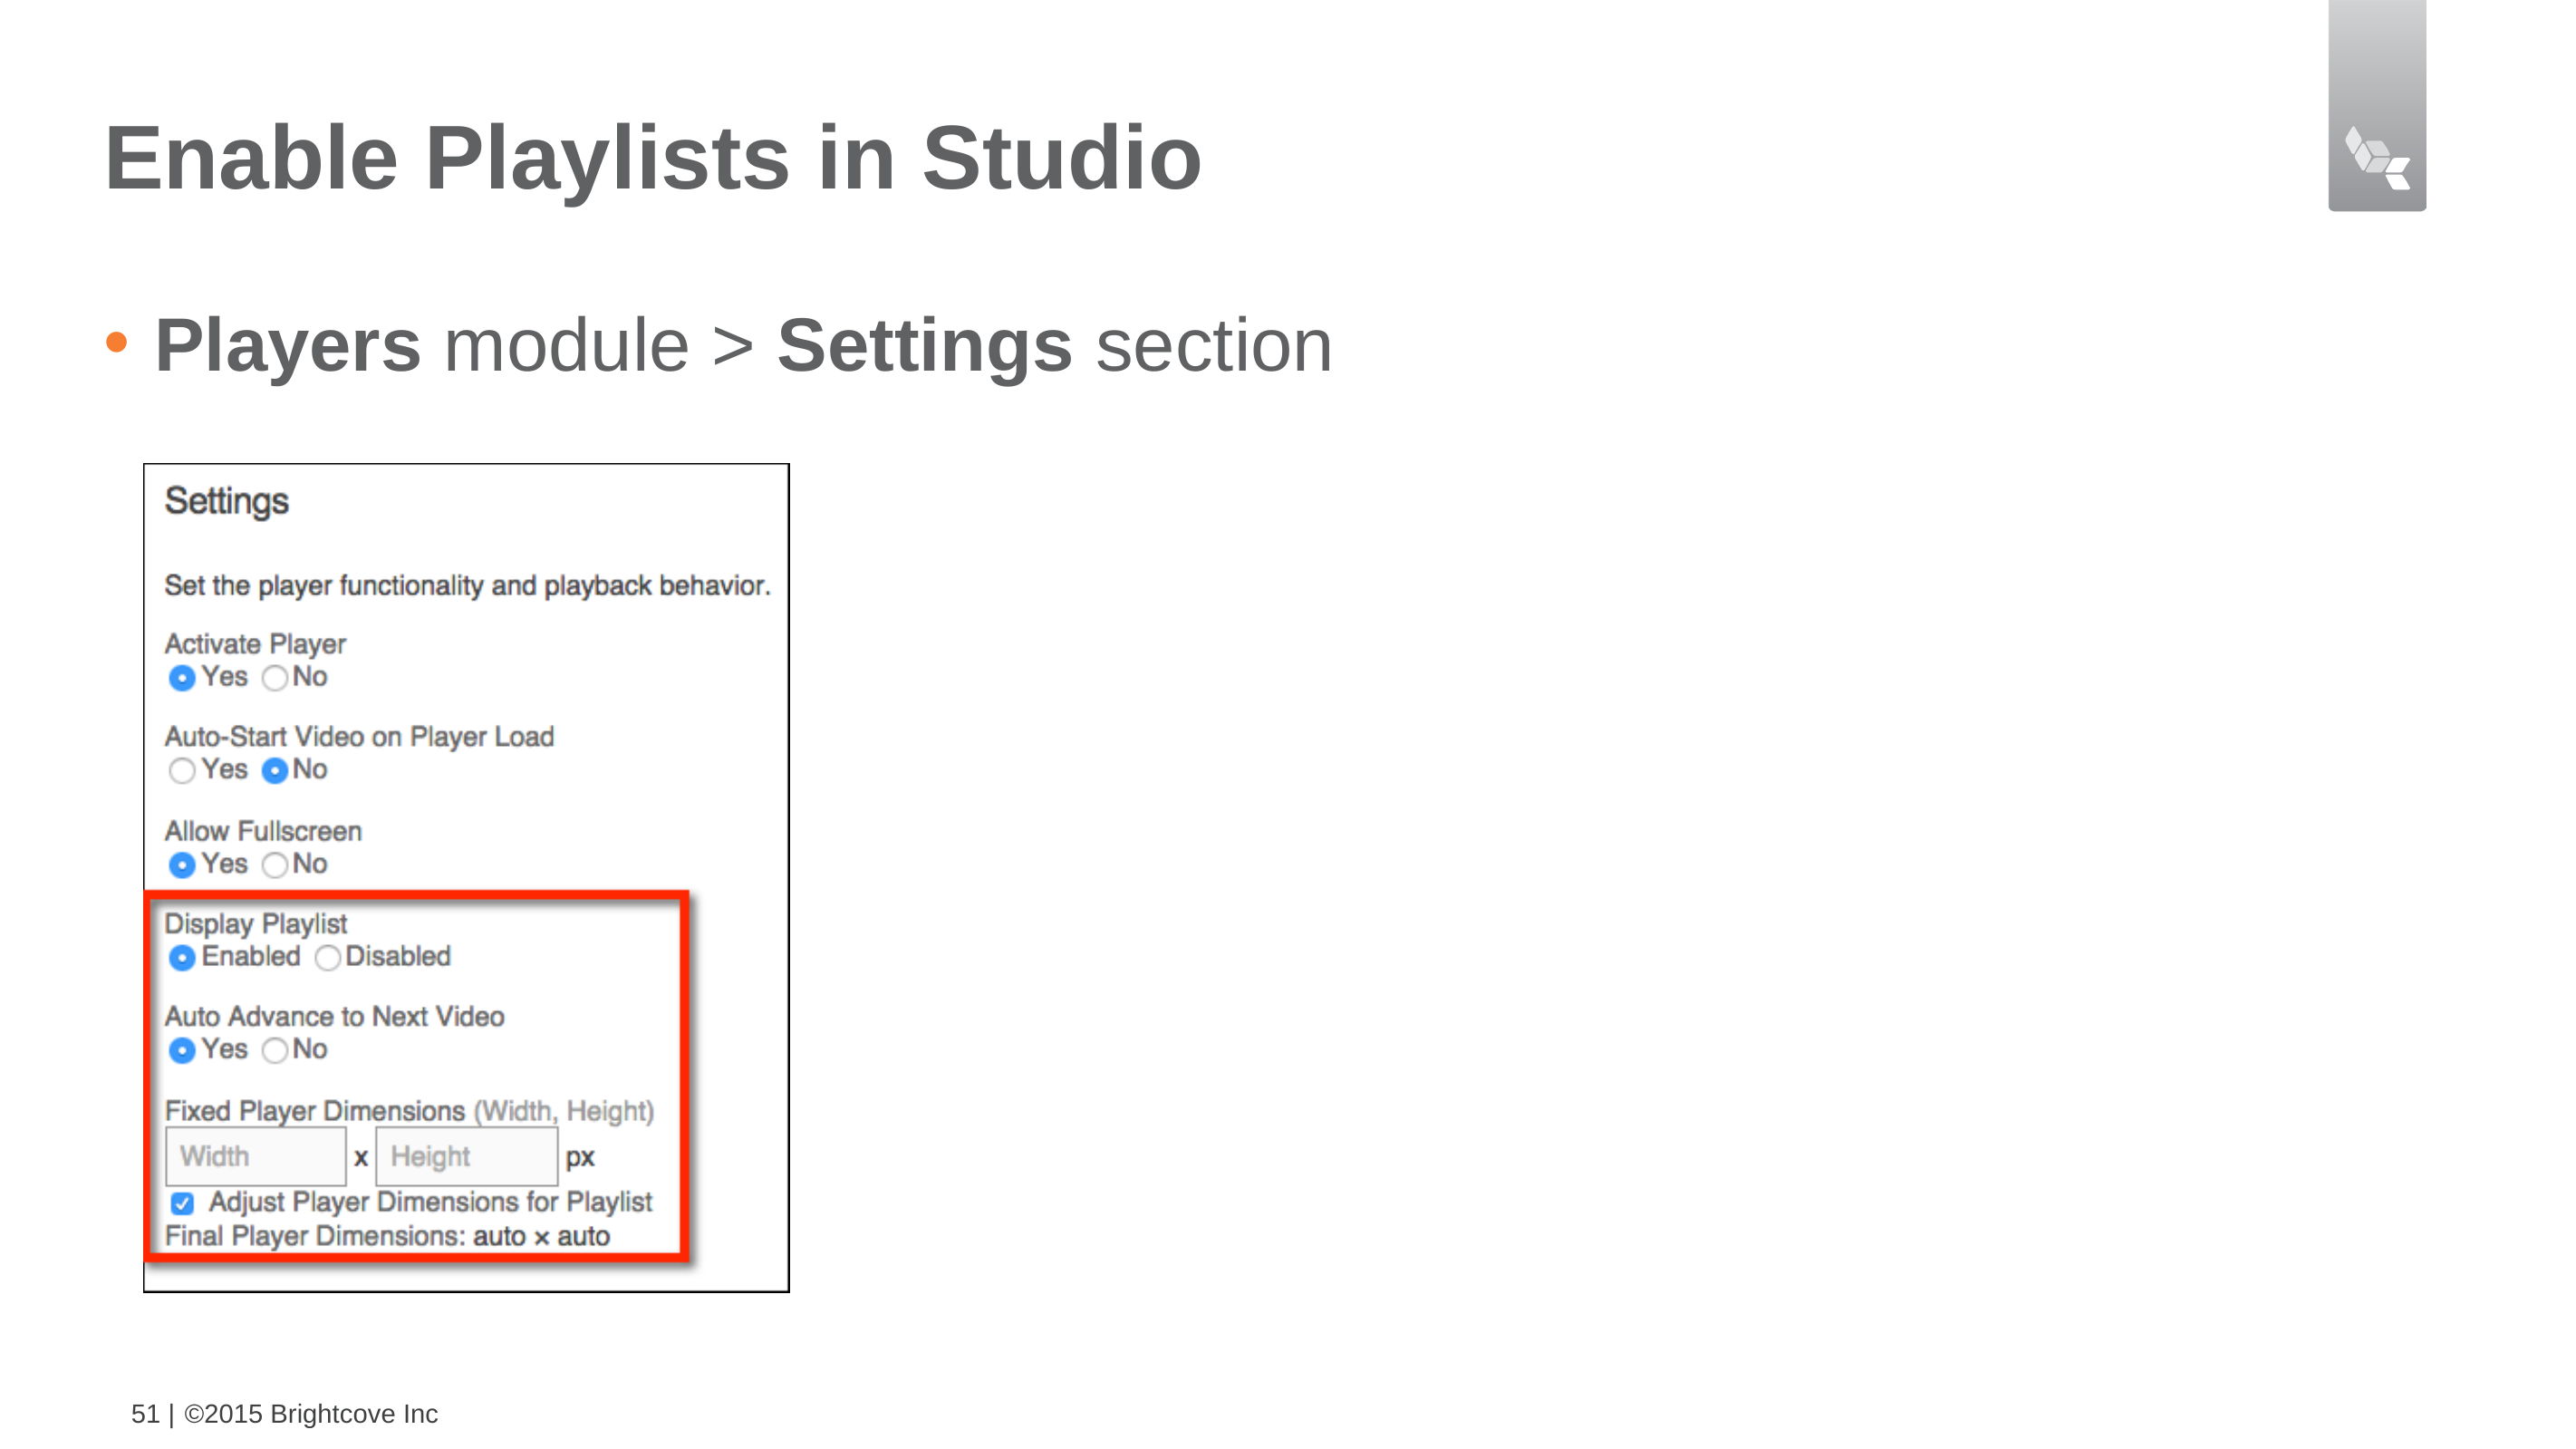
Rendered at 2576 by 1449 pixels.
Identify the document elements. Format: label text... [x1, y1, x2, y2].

slide_number 51 | [88, 1374, 189, 1449]
title Enable Playlists in Studio [80, 44, 2270, 260]
list Players module > Settings section [80, 284, 2441, 1302]
picture [143, 463, 790, 1293]
footer ©2015 Brightcove Inc [189, 1374, 988, 1449]
